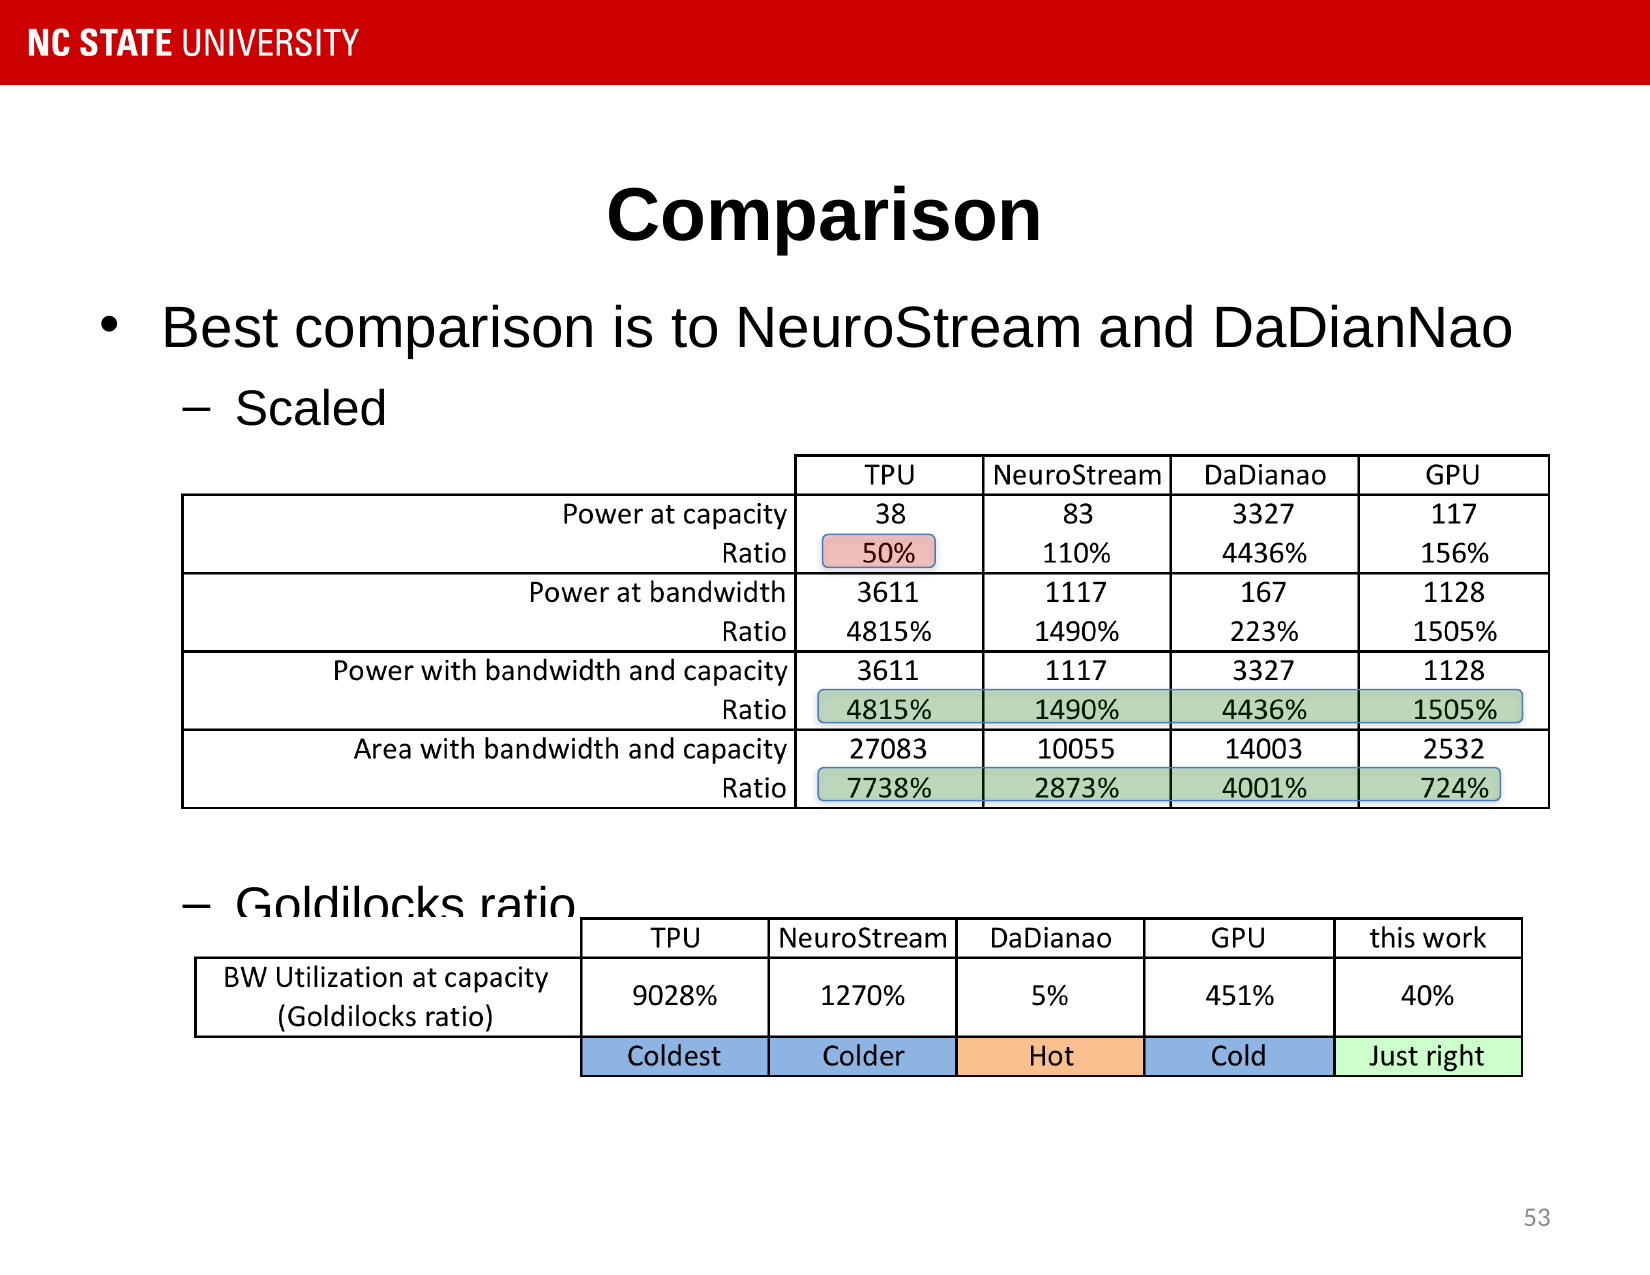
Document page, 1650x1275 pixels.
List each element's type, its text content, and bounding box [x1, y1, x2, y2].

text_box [194, 917, 1523, 1077]
title Comparison [82, 110, 1568, 310]
list Best comparison is to NeuroStream and DaDianNao Scaled Goldilocks ratio [82, 310, 1568, 1041]
picture [0, 0, 1650, 85]
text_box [181, 454, 1550, 810]
slide_number 53 [1182, 1181, 1568, 1250]
